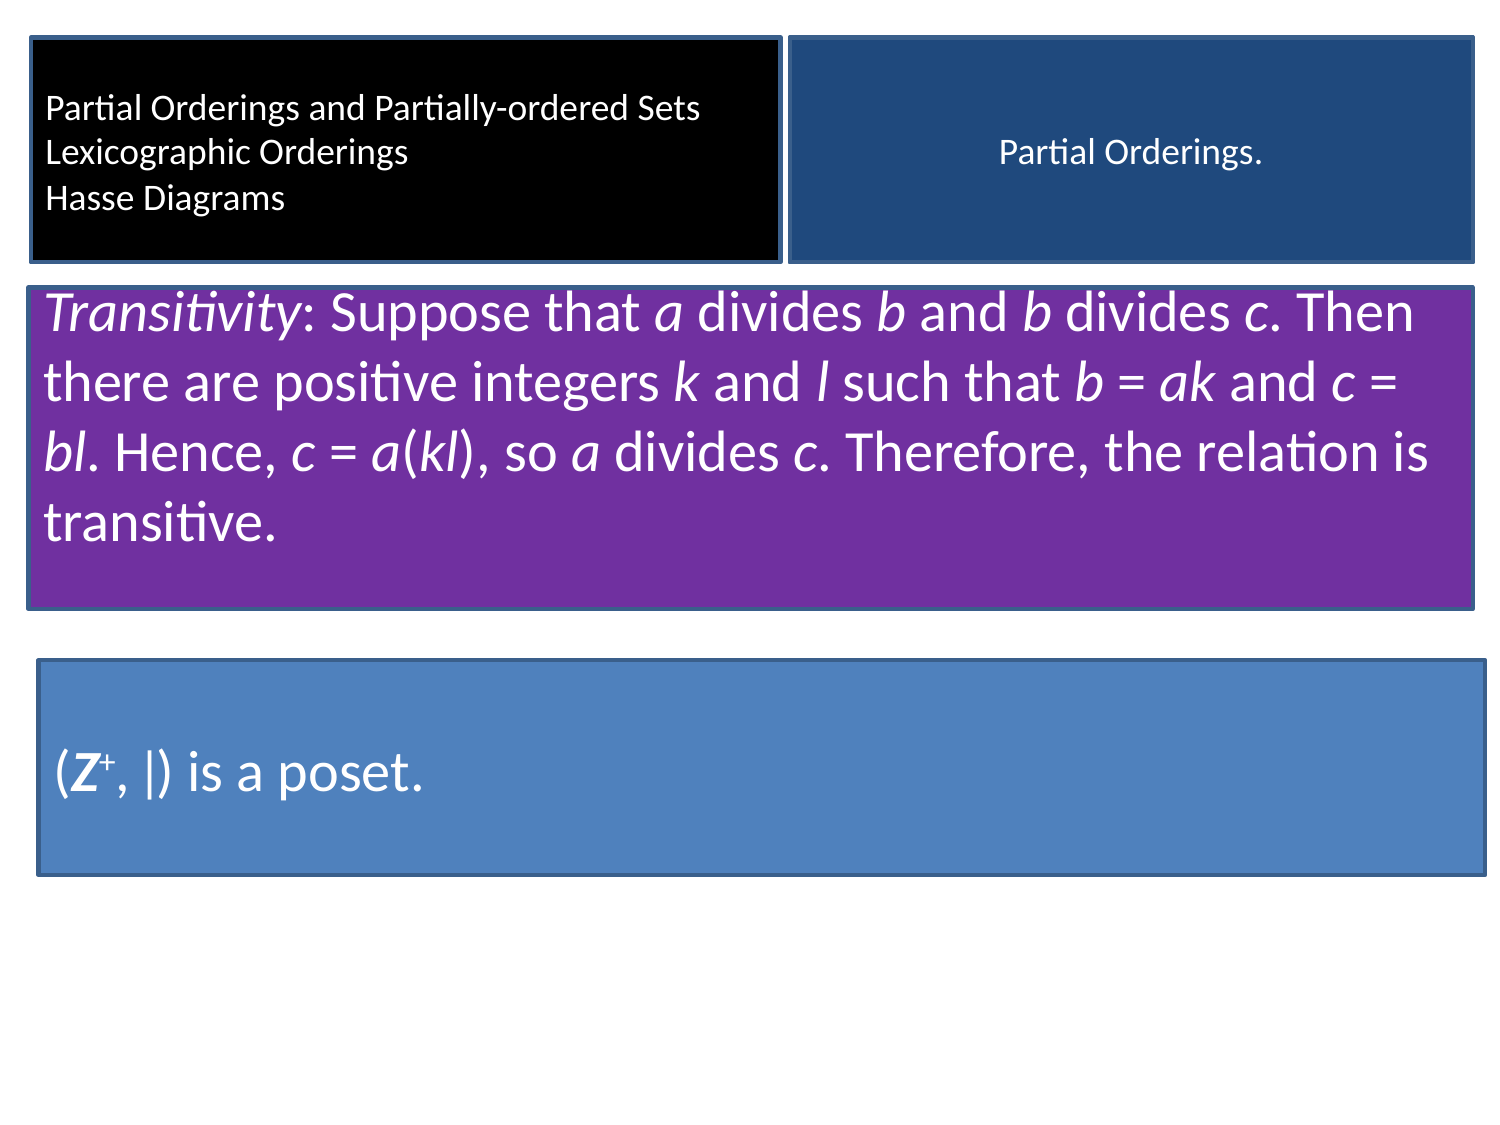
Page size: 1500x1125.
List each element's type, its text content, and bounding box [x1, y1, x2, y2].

text_box Transitivity: Suppose that a divides b and b divides c. Then there are positive integers k and l such that b = ak and c = bl. Hence, c = a(kl), so a divides c. Therefore, the relation is transitive. [26, 285, 1475, 611]
text_box (Z+, ∣) is a poset. [36, 658, 1487, 877]
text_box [30, 37, 1473, 263]
